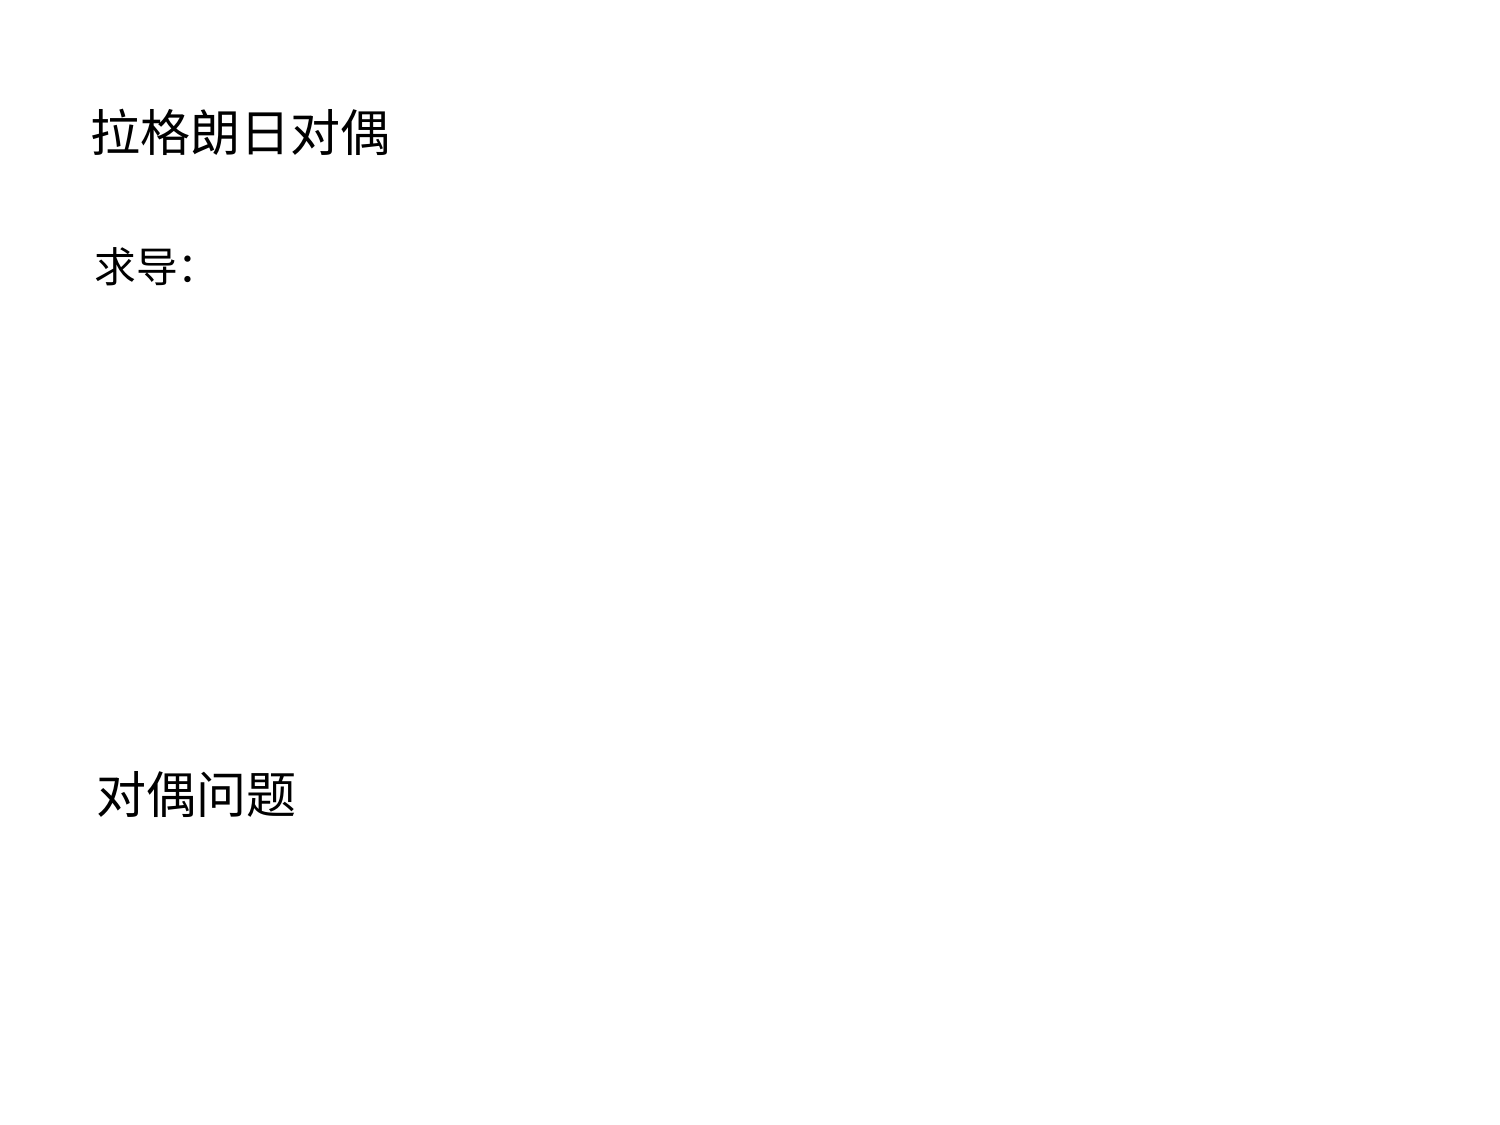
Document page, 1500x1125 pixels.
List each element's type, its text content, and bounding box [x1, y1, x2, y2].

text_box 对偶问题 [81, 737, 1432, 850]
title 拉格朗日对偶 [75, 75, 1425, 188]
